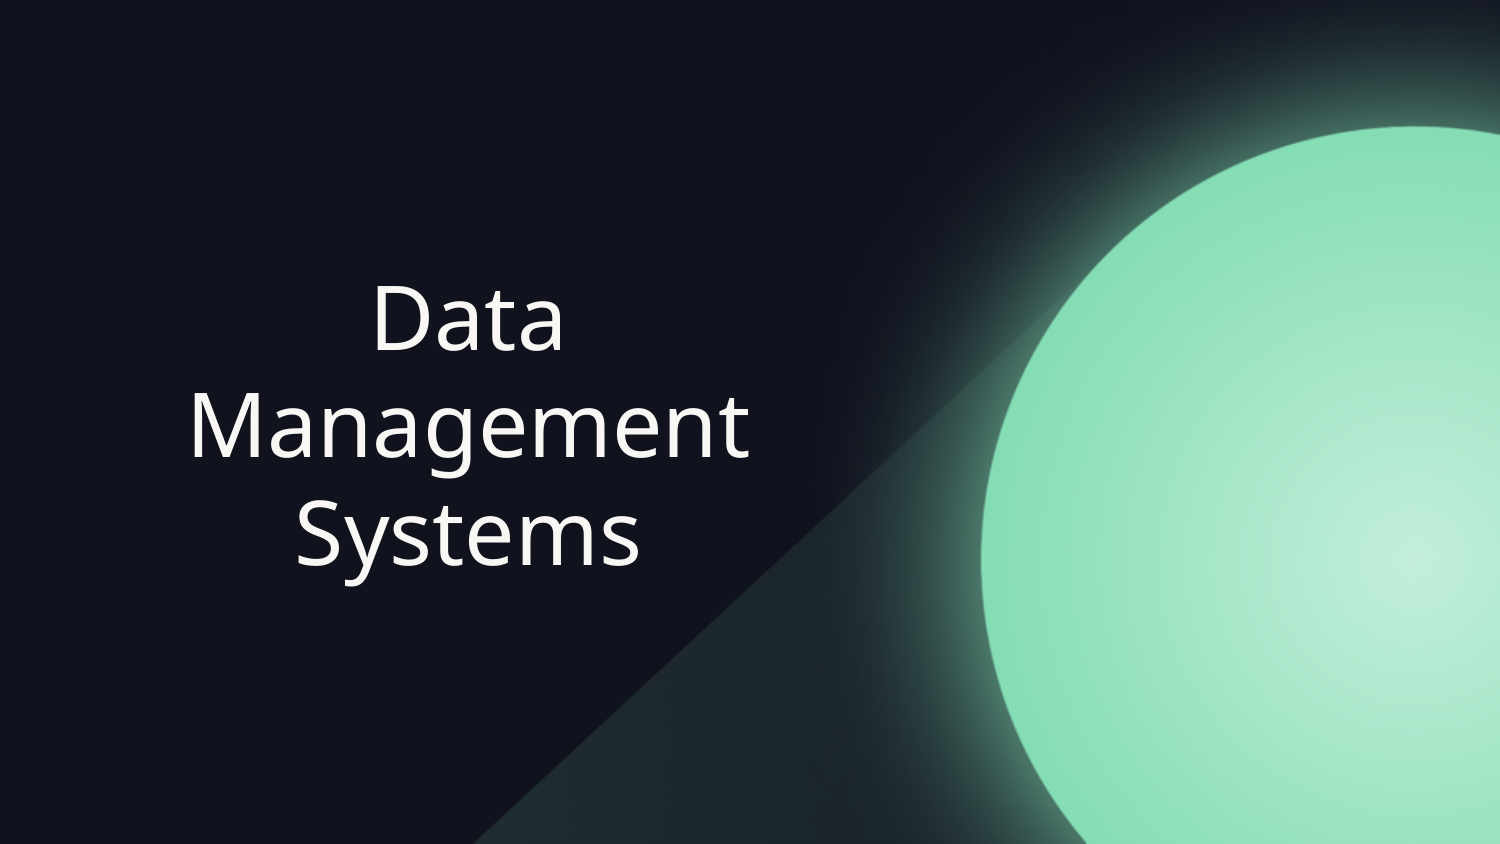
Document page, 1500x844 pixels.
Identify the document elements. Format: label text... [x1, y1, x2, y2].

title Data Management Systems [88, 166, 849, 678]
picture [0, 0, 1500, 844]
